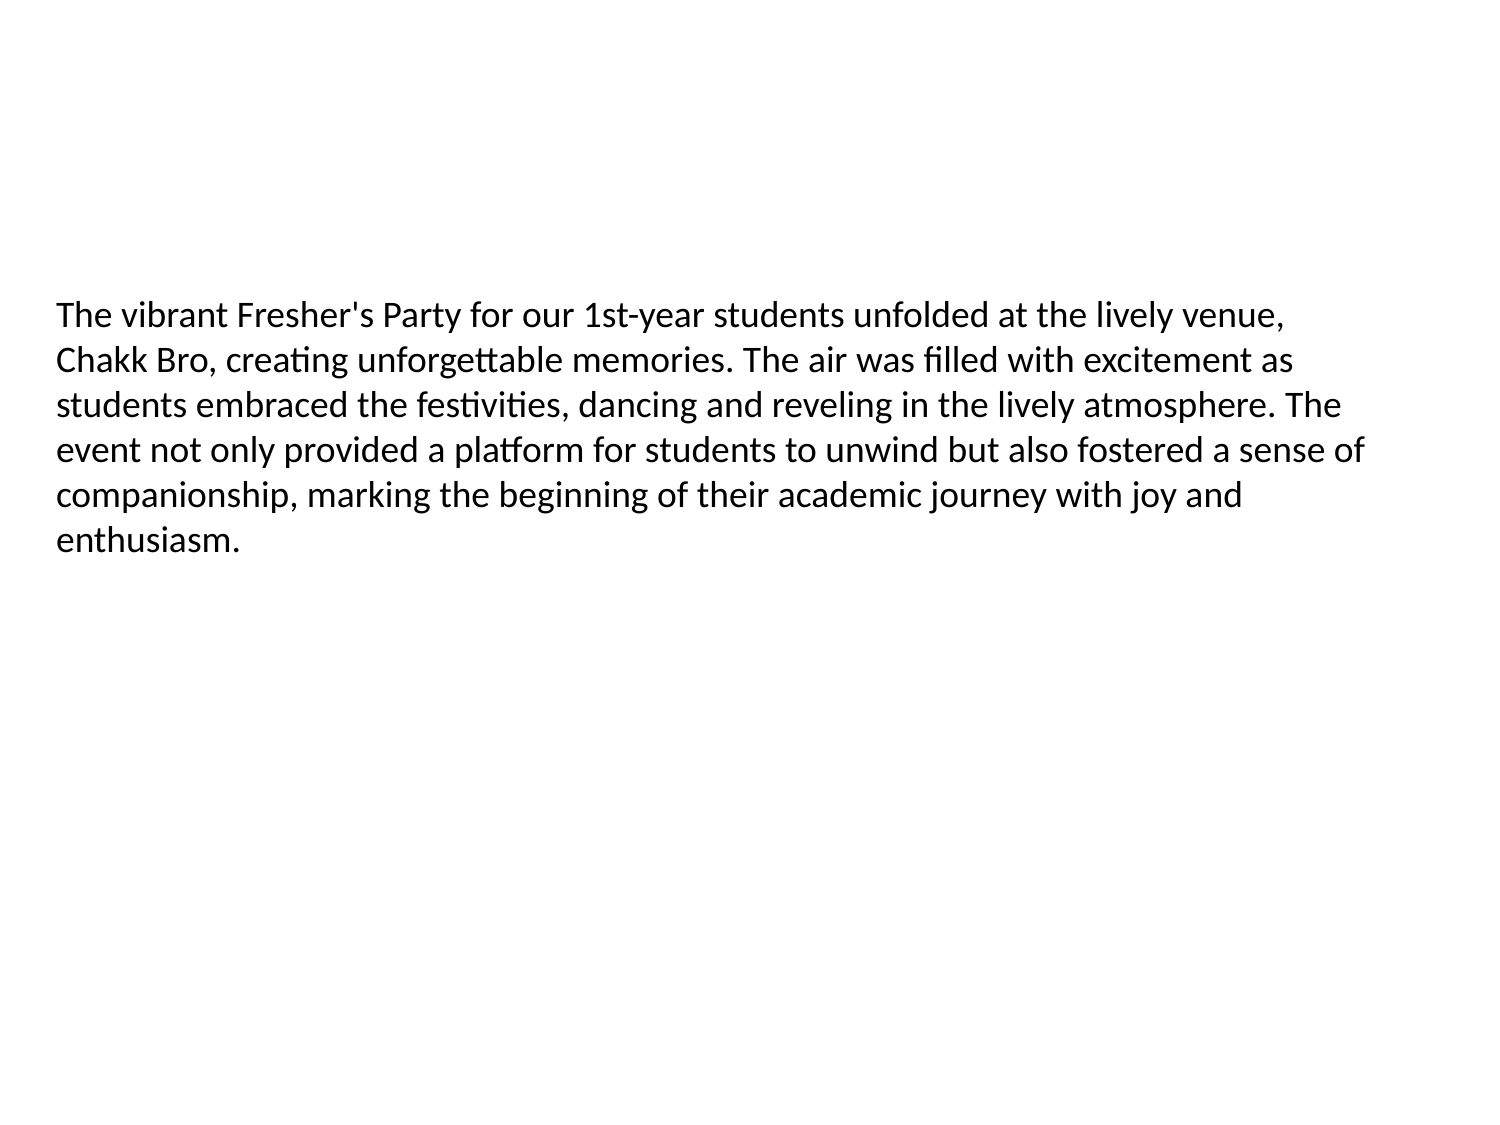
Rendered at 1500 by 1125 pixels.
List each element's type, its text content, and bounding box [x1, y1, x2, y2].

text_box The vibrant Fresher's Party for our 1st-year students unfolded at the lively venue, Chakk Bro, creating unforgettable memories. The air was filled with excitement as students embraced the festivities, dancing and reveling in the lively atmosphere. The event not only provided a platform for students to unwind but also fostered a sense of companionship, marking the beginning of their academic journey with joy and enthusiasm. [41, 282, 1388, 567]
